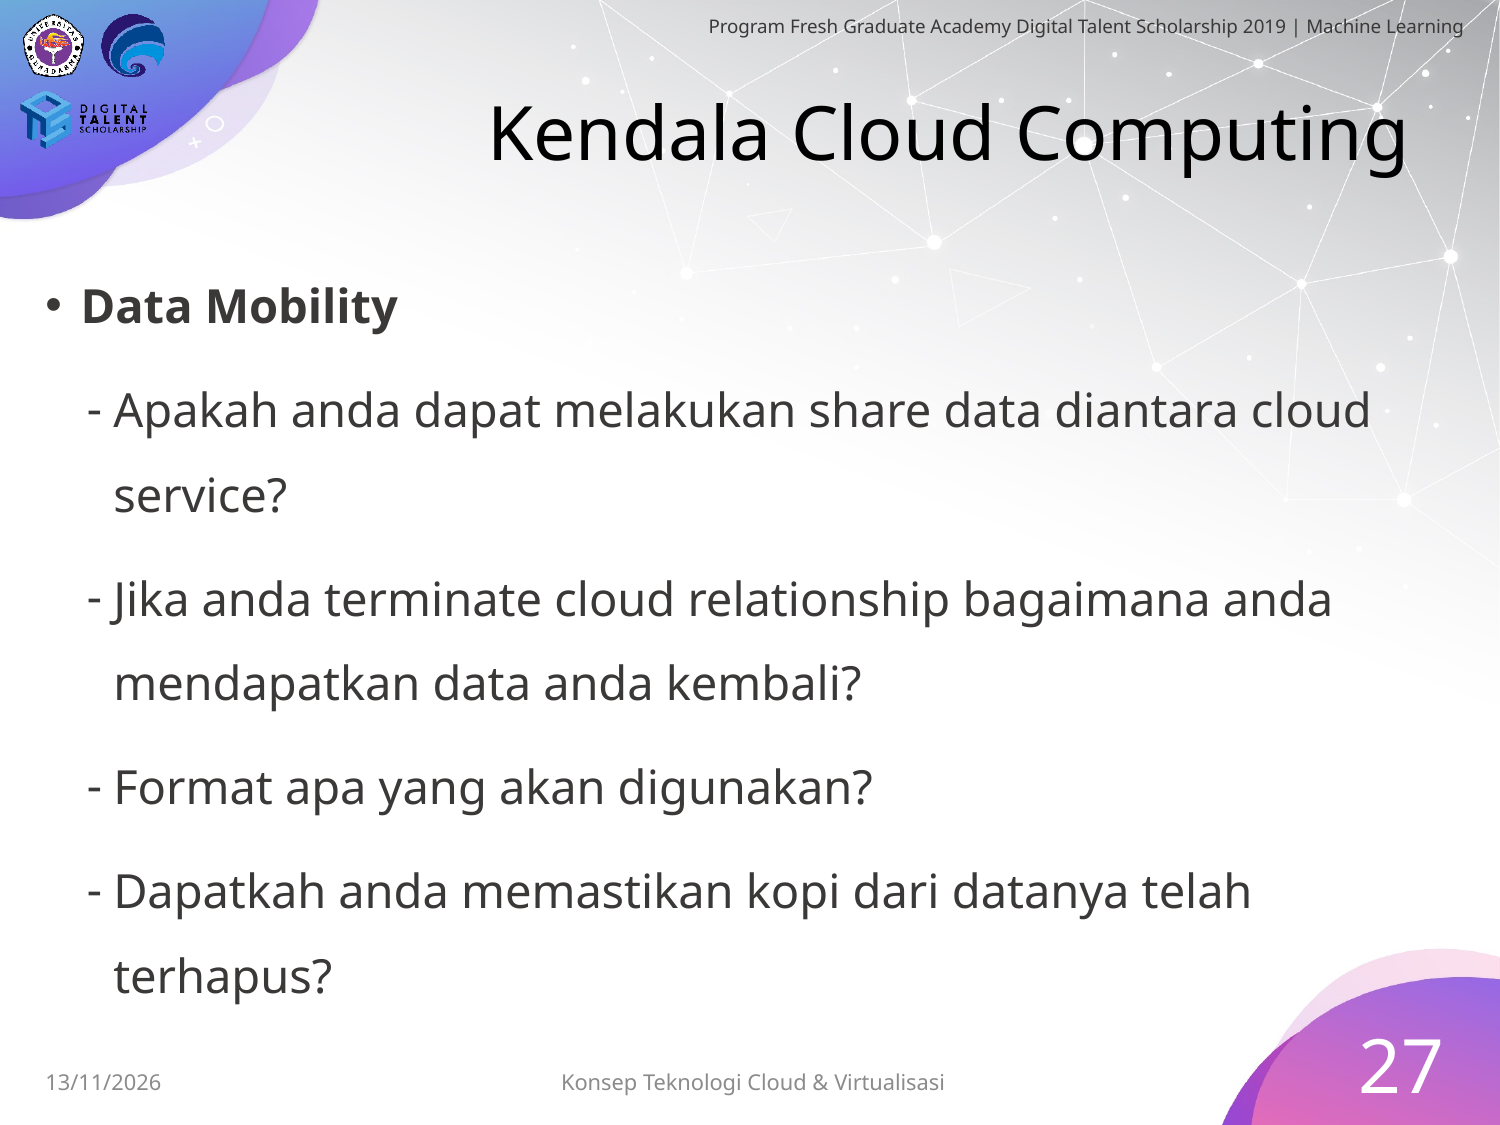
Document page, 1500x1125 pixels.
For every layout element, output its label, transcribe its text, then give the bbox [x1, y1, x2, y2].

picture [0, 0, 1500, 1125]
slide_number 27 [1327, 1025, 1477, 1115]
title Kendala Cloud Computing [271, 66, 1477, 207]
footer Konsep Teknologi Cloud & Virtualisasi [386, 1053, 1121, 1114]
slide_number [30, 1053, 272, 1114]
list Data Mobility Apakah anda dapat melakukan share data diantara cloud service? Jika anda terminate cloud relationship bagaimana anda mendapatkan data anda kembali? Format apa yang akan digunakan? Dapatkah anda memastikan kopi dari datanya telah terhapus? [30, 238, 1477, 1014]
